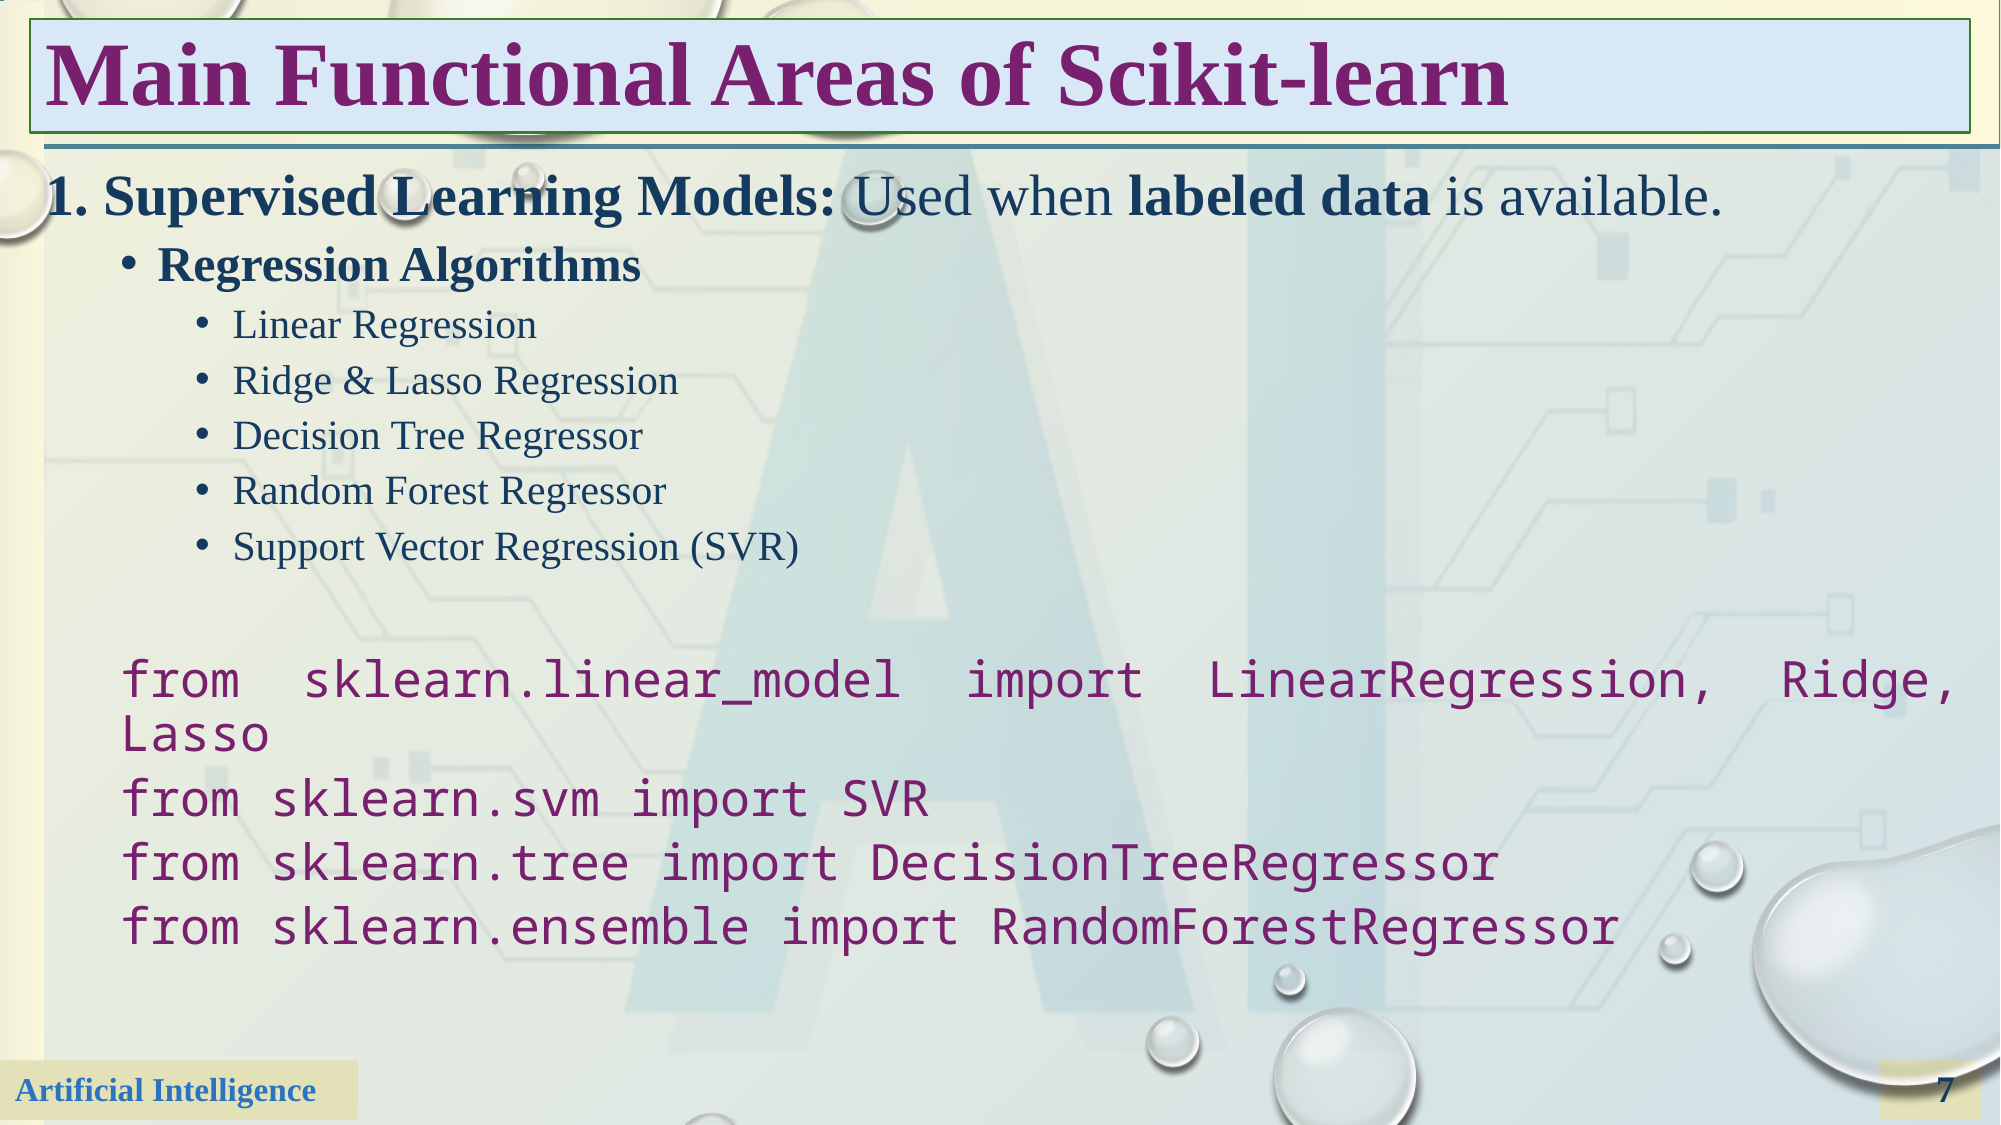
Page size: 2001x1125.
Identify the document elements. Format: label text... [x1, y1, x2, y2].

list 1. Supervised Learning Models: Used when labeled data is available. Regression Algorithms Linear Regression Ridge & Lasso Regression Decision Tree Regressor Random Forest Regressor Support Vector Regression (SVR) from sklearn.linear_model import LinearRegression, Ridge, Lasso from sklearn.svm import SVR from sklearn.tree import DecisionTreeRegressor from sklearn.ensemble import RandomForestRegressor [30, 157, 1975, 1099]
title Main Functional Areas of Scikit-learn [29, 18, 1971, 134]
slide_number 7 [1692, 1057, 1970, 1118]
picture [0, 0, 2001, 1125]
